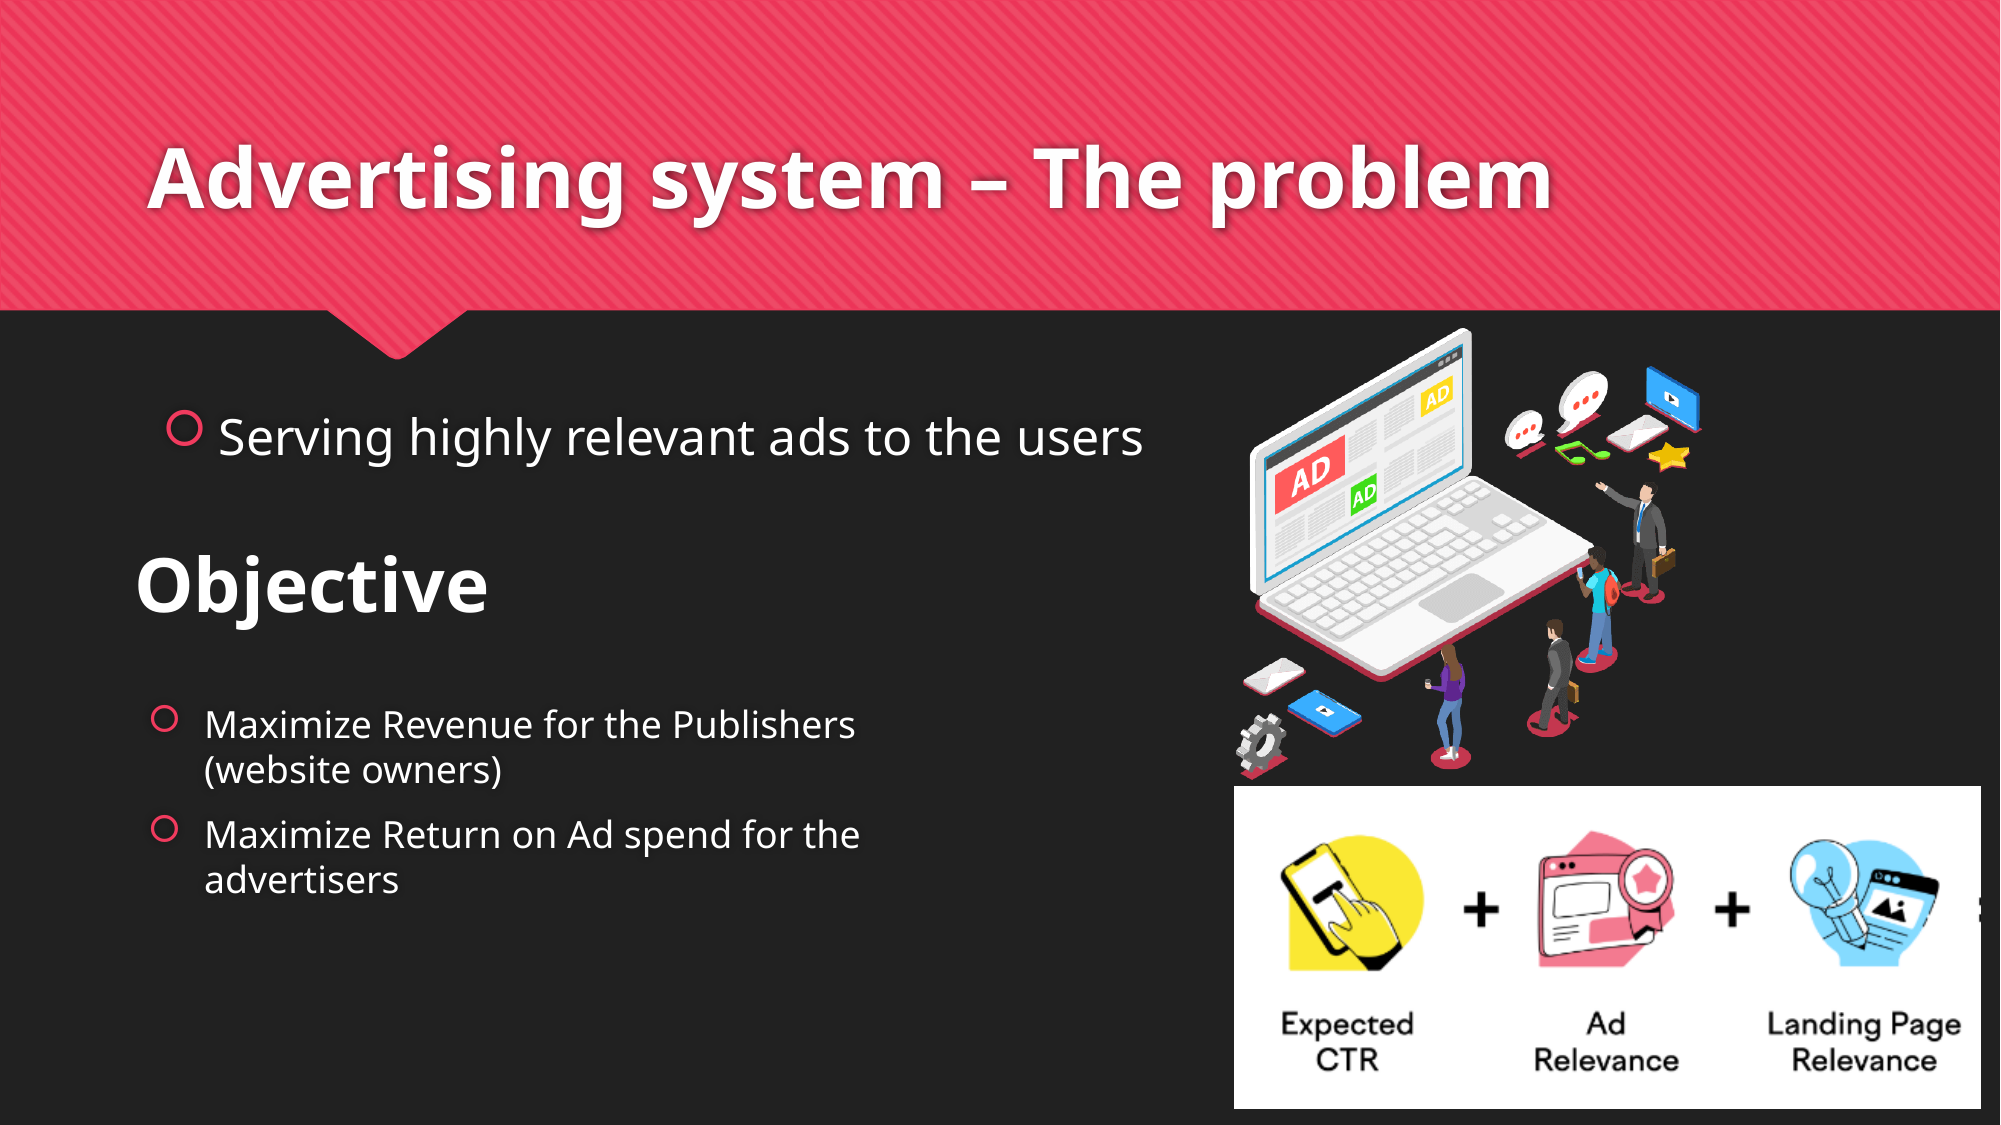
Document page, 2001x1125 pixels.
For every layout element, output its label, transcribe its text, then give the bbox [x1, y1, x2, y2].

picture [1233, 325, 1703, 782]
list Serving highly relevant ads to the users [147, 364, 1178, 506]
picture [1233, 786, 1982, 1109]
text_box Maximize Revenue for the Publishers (website owners) Maximize Return on Ad spend for the advertisers [132, 660, 1021, 1073]
text_box Objective [119, 529, 866, 635]
title Advertising system – The problem [132, 73, 1868, 233]
